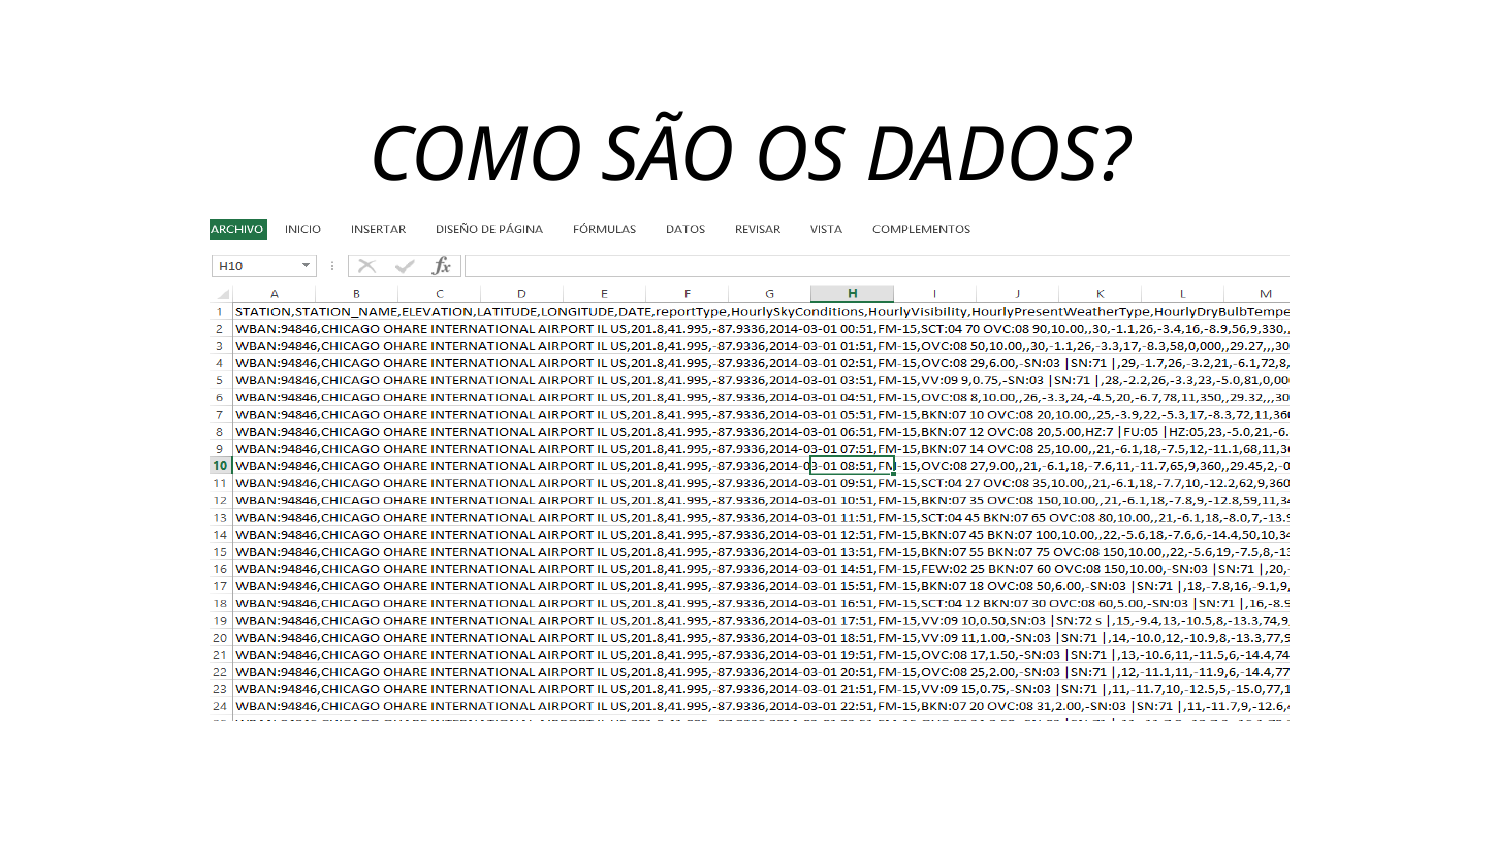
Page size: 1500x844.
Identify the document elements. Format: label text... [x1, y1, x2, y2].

title COMO SÃO OS DADOS? [194, 85, 1306, 205]
picture [210, 219, 1290, 721]
